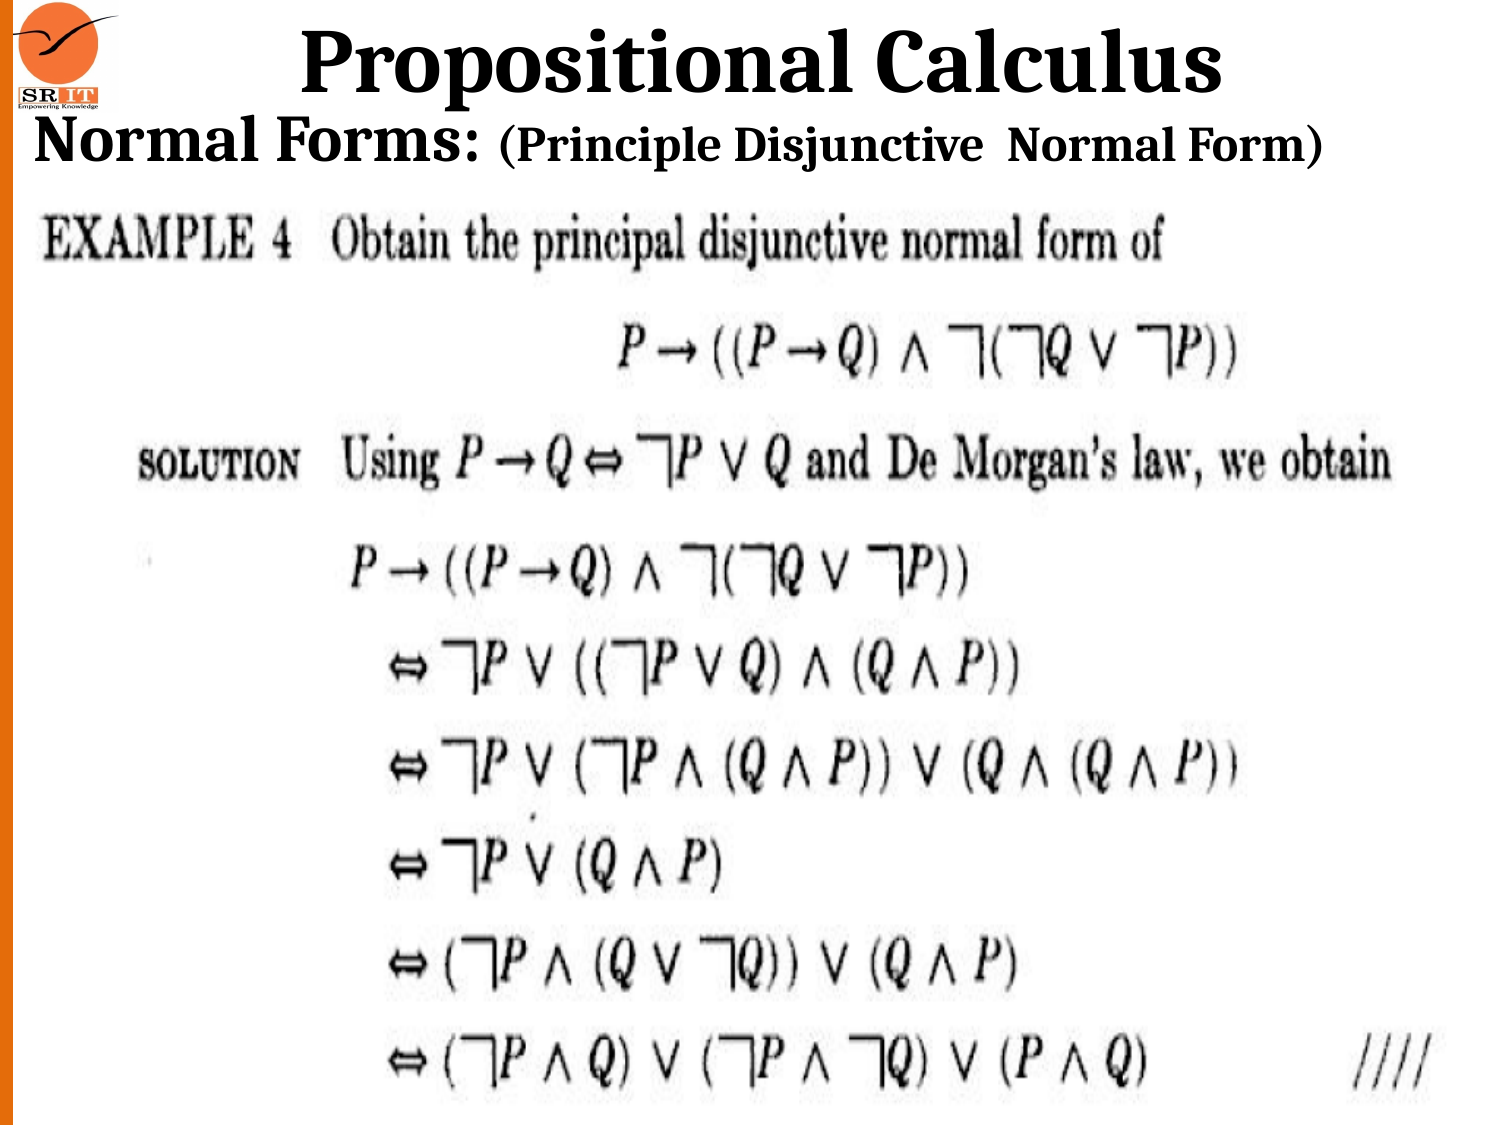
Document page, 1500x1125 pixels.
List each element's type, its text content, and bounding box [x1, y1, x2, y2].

picture [24, 200, 1482, 1125]
title Propositional Calculus [24, 0, 1500, 113]
list Normal Forms: (Principle Disjunctive Normal Form) [18, 87, 1482, 1098]
picture [13, 0, 24, 113]
